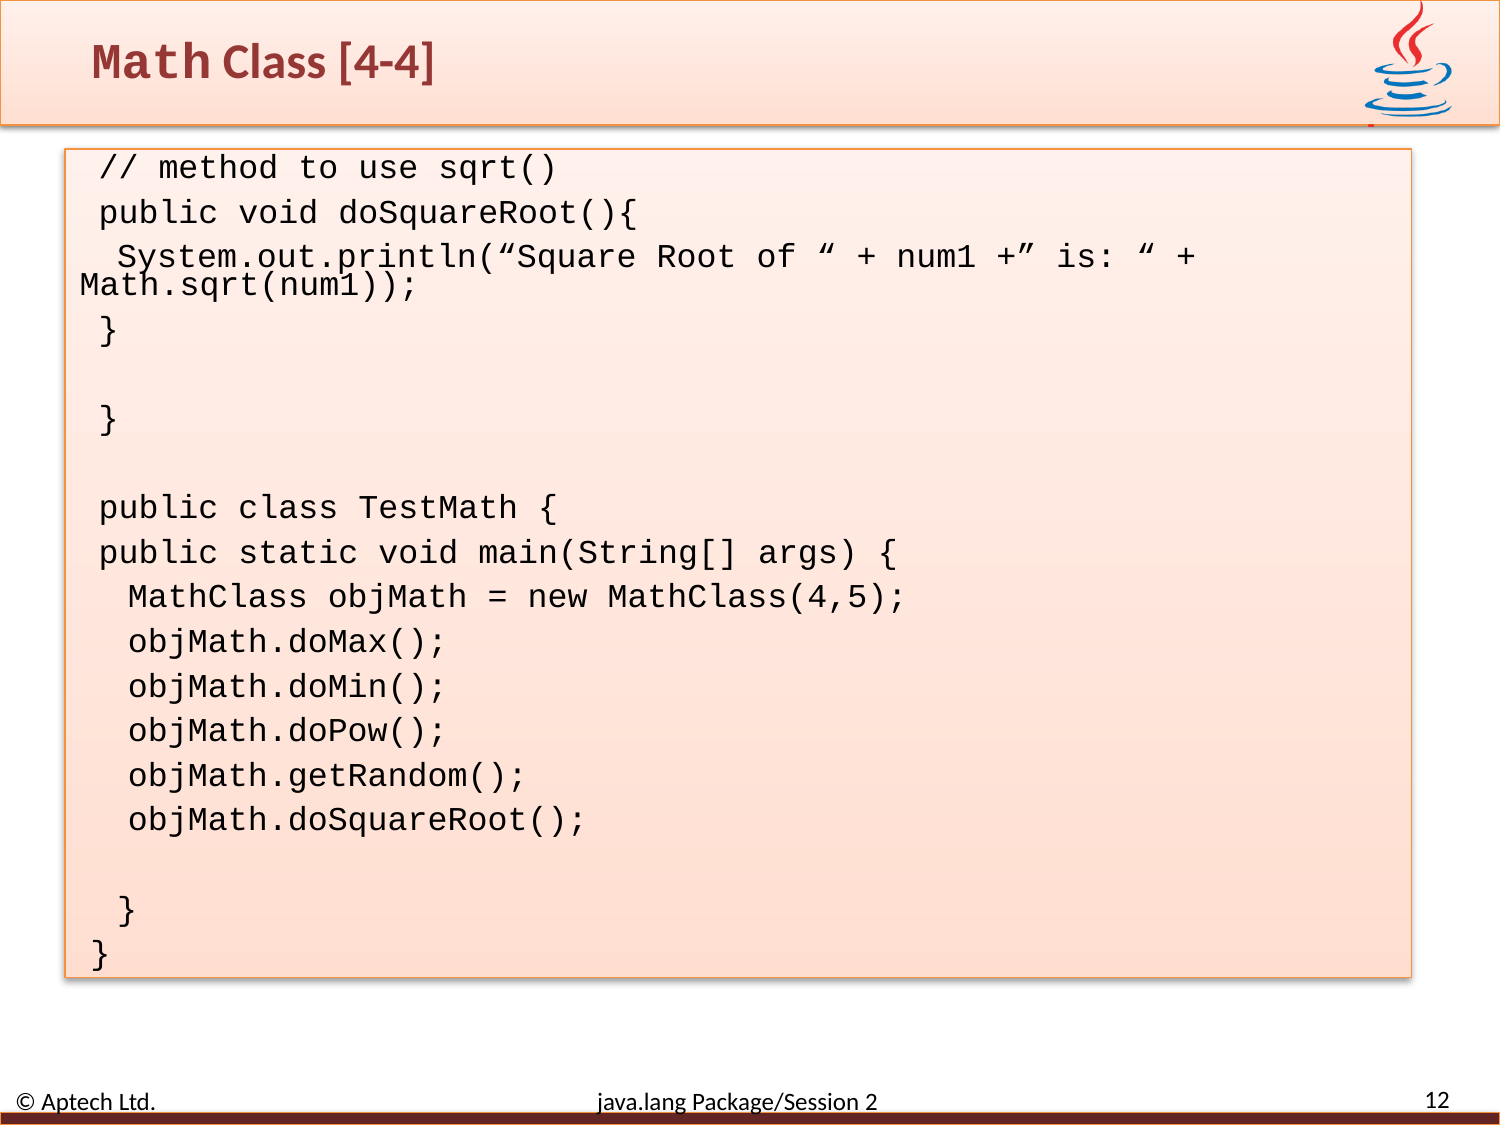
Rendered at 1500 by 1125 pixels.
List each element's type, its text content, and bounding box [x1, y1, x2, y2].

footer © Aptech Ltd. java.lang Package/Session 2 [0, 1087, 1325, 1113]
list [52, 139, 1424, 894]
text_box // method to use sqrt() public void doSquareRoot(){ System.out.println(“Square Root of “ + num1 +” is: “ + Math.sqrt(num1)); } } public class TestMath { public static void main(String[] args) { MathClass objMath = new MathClass(4,5); objMath.doMax(); objMath.doMin(); objMath.doPow(); objMath.getRandom(); objMath.doSquareRoot(); } } [64, 148, 1412, 978]
picture [1362, 0, 1454, 127]
slide_number 12 [1337, 1084, 1465, 1113]
title Math Class [4-4] [76, 24, 1288, 93]
